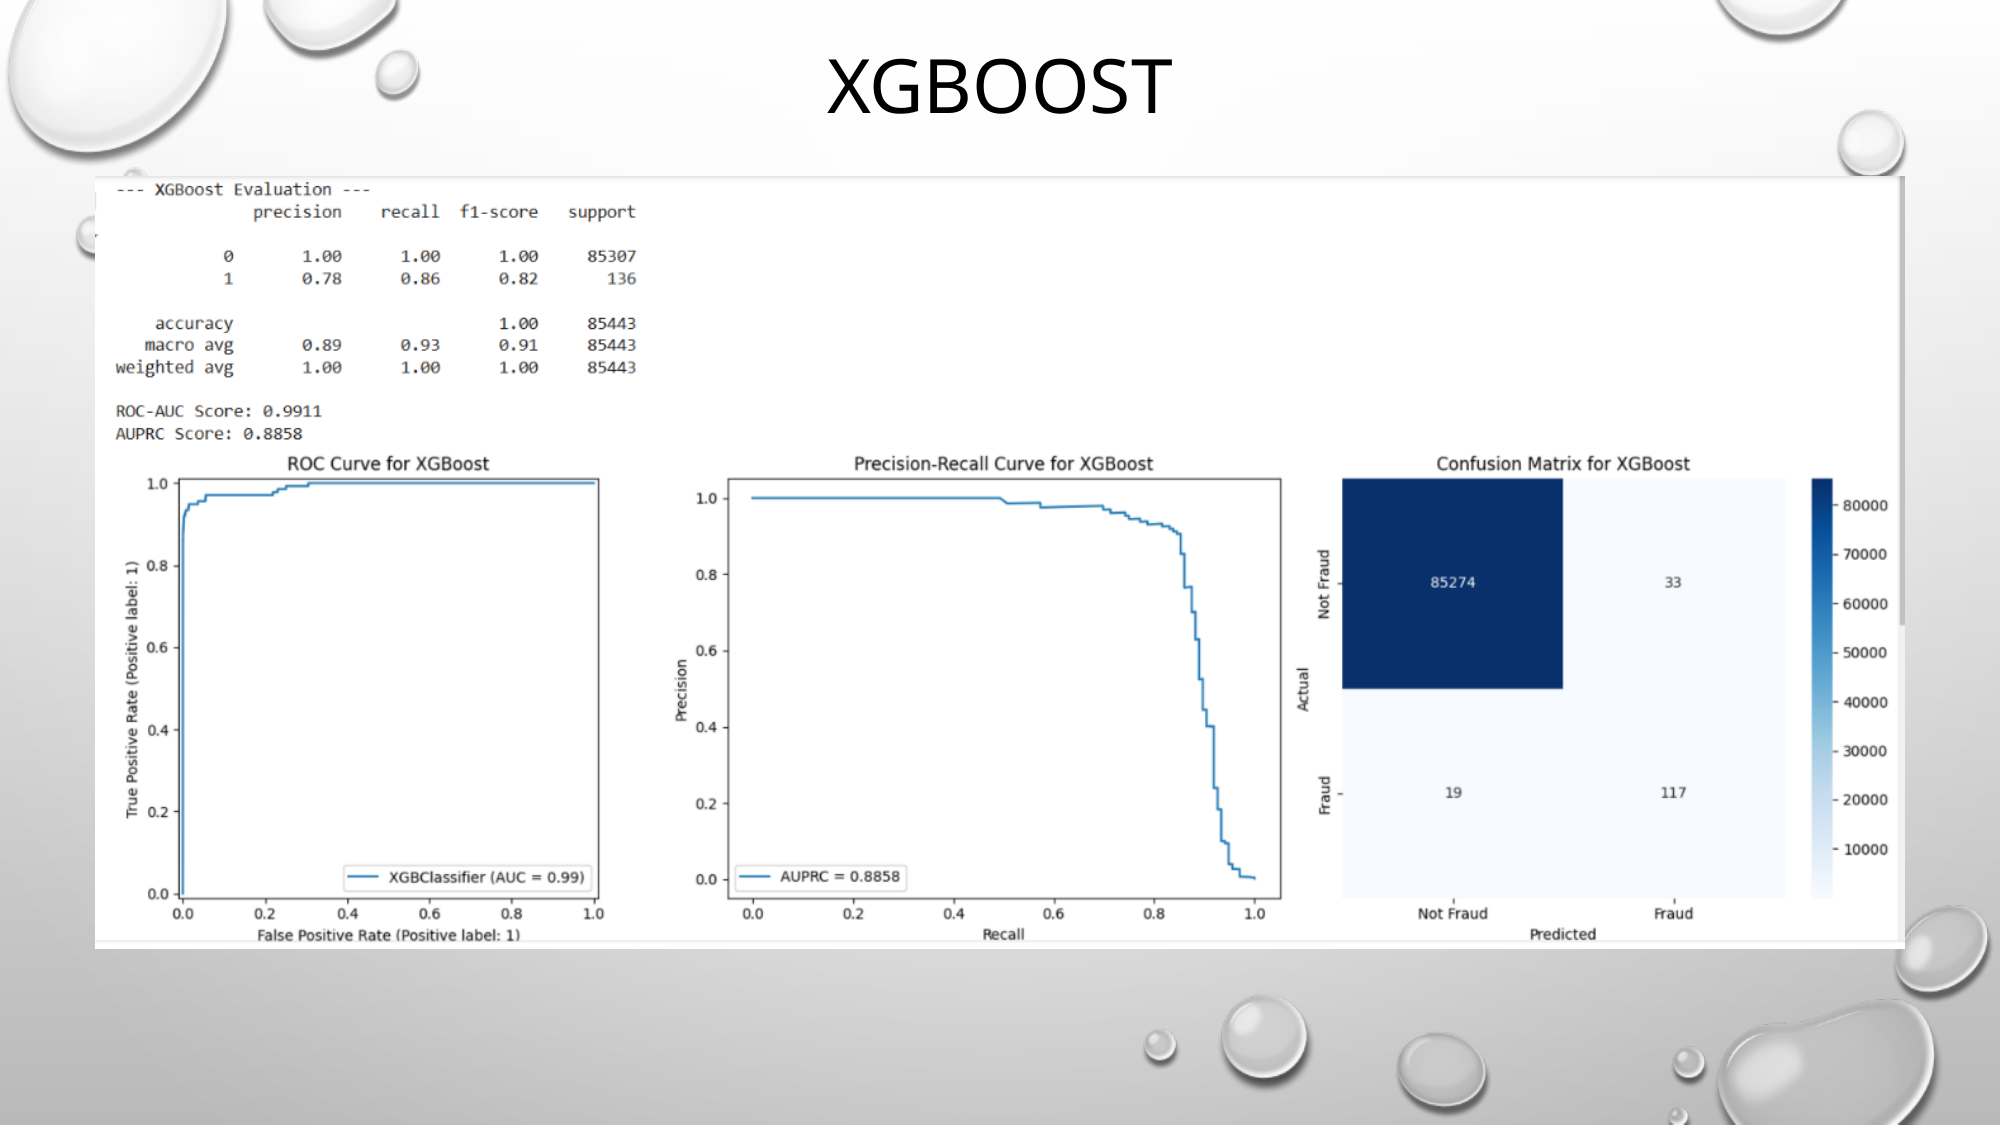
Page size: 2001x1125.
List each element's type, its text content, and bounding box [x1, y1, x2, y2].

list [95, 175, 1905, 950]
title XGBoost [195, 32, 1805, 147]
picture [0, 0, 2000, 1125]
